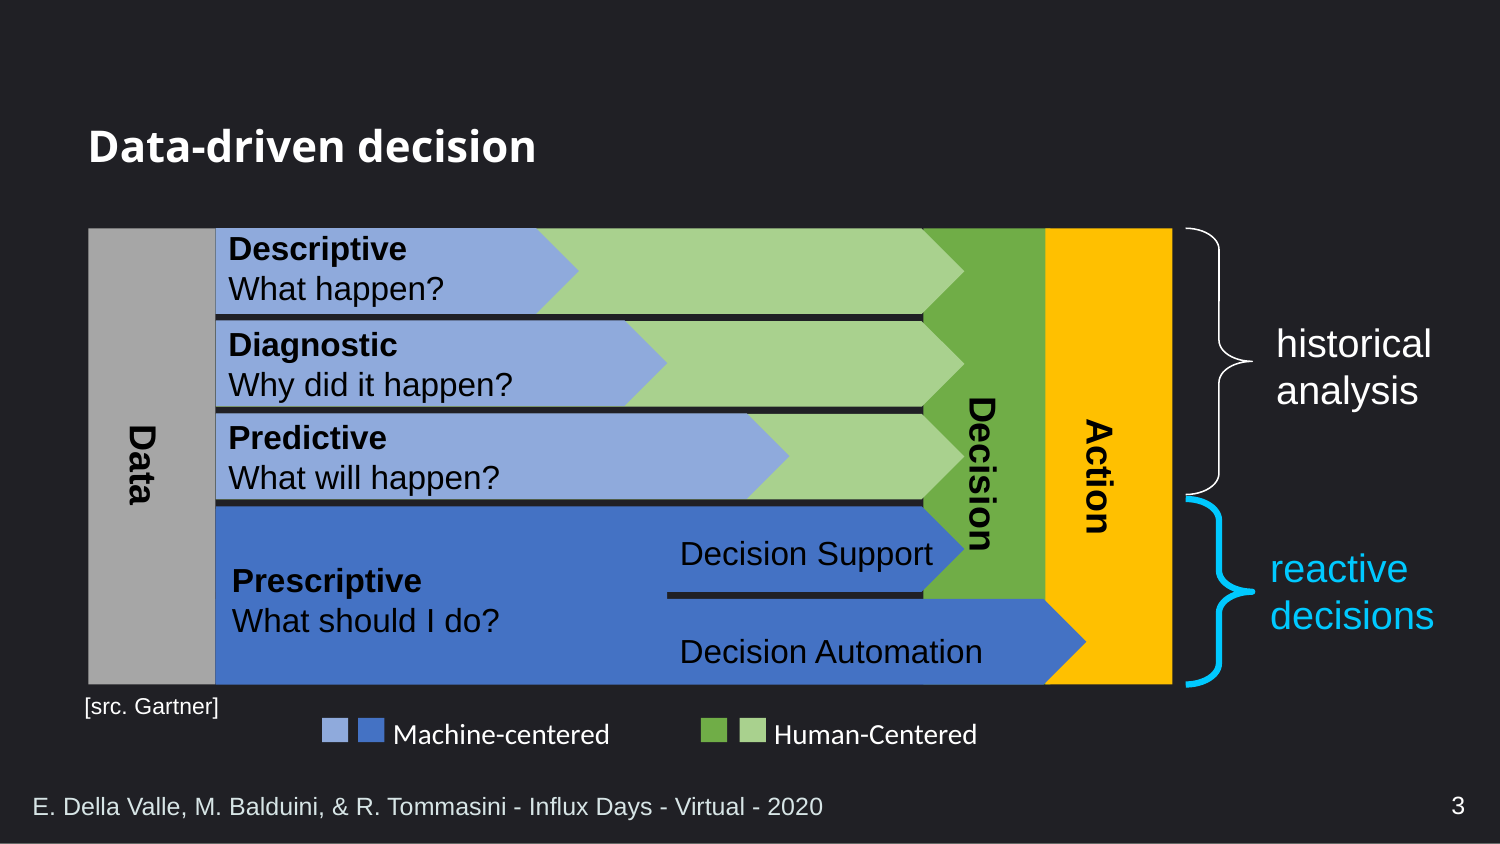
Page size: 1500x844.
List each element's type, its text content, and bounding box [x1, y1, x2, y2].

text_box Predictive What will happen? [213, 408, 479, 486]
text_box Action [1081, 403, 1132, 525]
text_box [537, 228, 965, 314]
text_box Diagnostic Why did it happen? [213, 315, 479, 396]
text_box Descriptive What happen? [213, 219, 425, 306]
text_box Data [124, 409, 175, 509]
text_box [235, 598, 1087, 685]
text_box [322, 717, 349, 743]
text_box [1045, 228, 1173, 685]
text_box Machine-centered [377, 708, 506, 760]
footer E. Della Valle, M. Balduini, & R. Tommasini - Influx Days - Virtual - 2020 [17, 783, 1135, 828]
text_box Decision [964, 380, 1015, 540]
text_box [1185, 227, 1254, 496]
text_box [215, 320, 668, 406]
text_box [923, 228, 1045, 599]
text_box [358, 717, 385, 743]
text_box Decision Support [664, 524, 899, 577]
text_box [215, 413, 964, 500]
text_box [215, 228, 579, 314]
text_box [src. Gartner] [69, 684, 235, 727]
text_box [215, 506, 965, 592]
text_box Decision Automation [664, 622, 946, 675]
text_box [215, 321, 965, 407]
text_box [700, 717, 728, 743]
text_box reactive decisions [1255, 535, 1495, 646]
text_box [739, 717, 766, 743]
text_box [88, 228, 216, 684]
text_box [215, 413, 790, 499]
text_box Human-Centered [759, 708, 1250, 760]
text_box [215, 509, 668, 684]
slide_number 3 [1142, 782, 1481, 828]
text_box [1185, 498, 1254, 686]
text_box Prescriptive What should I do? [216, 552, 497, 641]
text_box historical analysis [1261, 310, 1459, 420]
title Data-driven decision [76, 99, 1423, 196]
